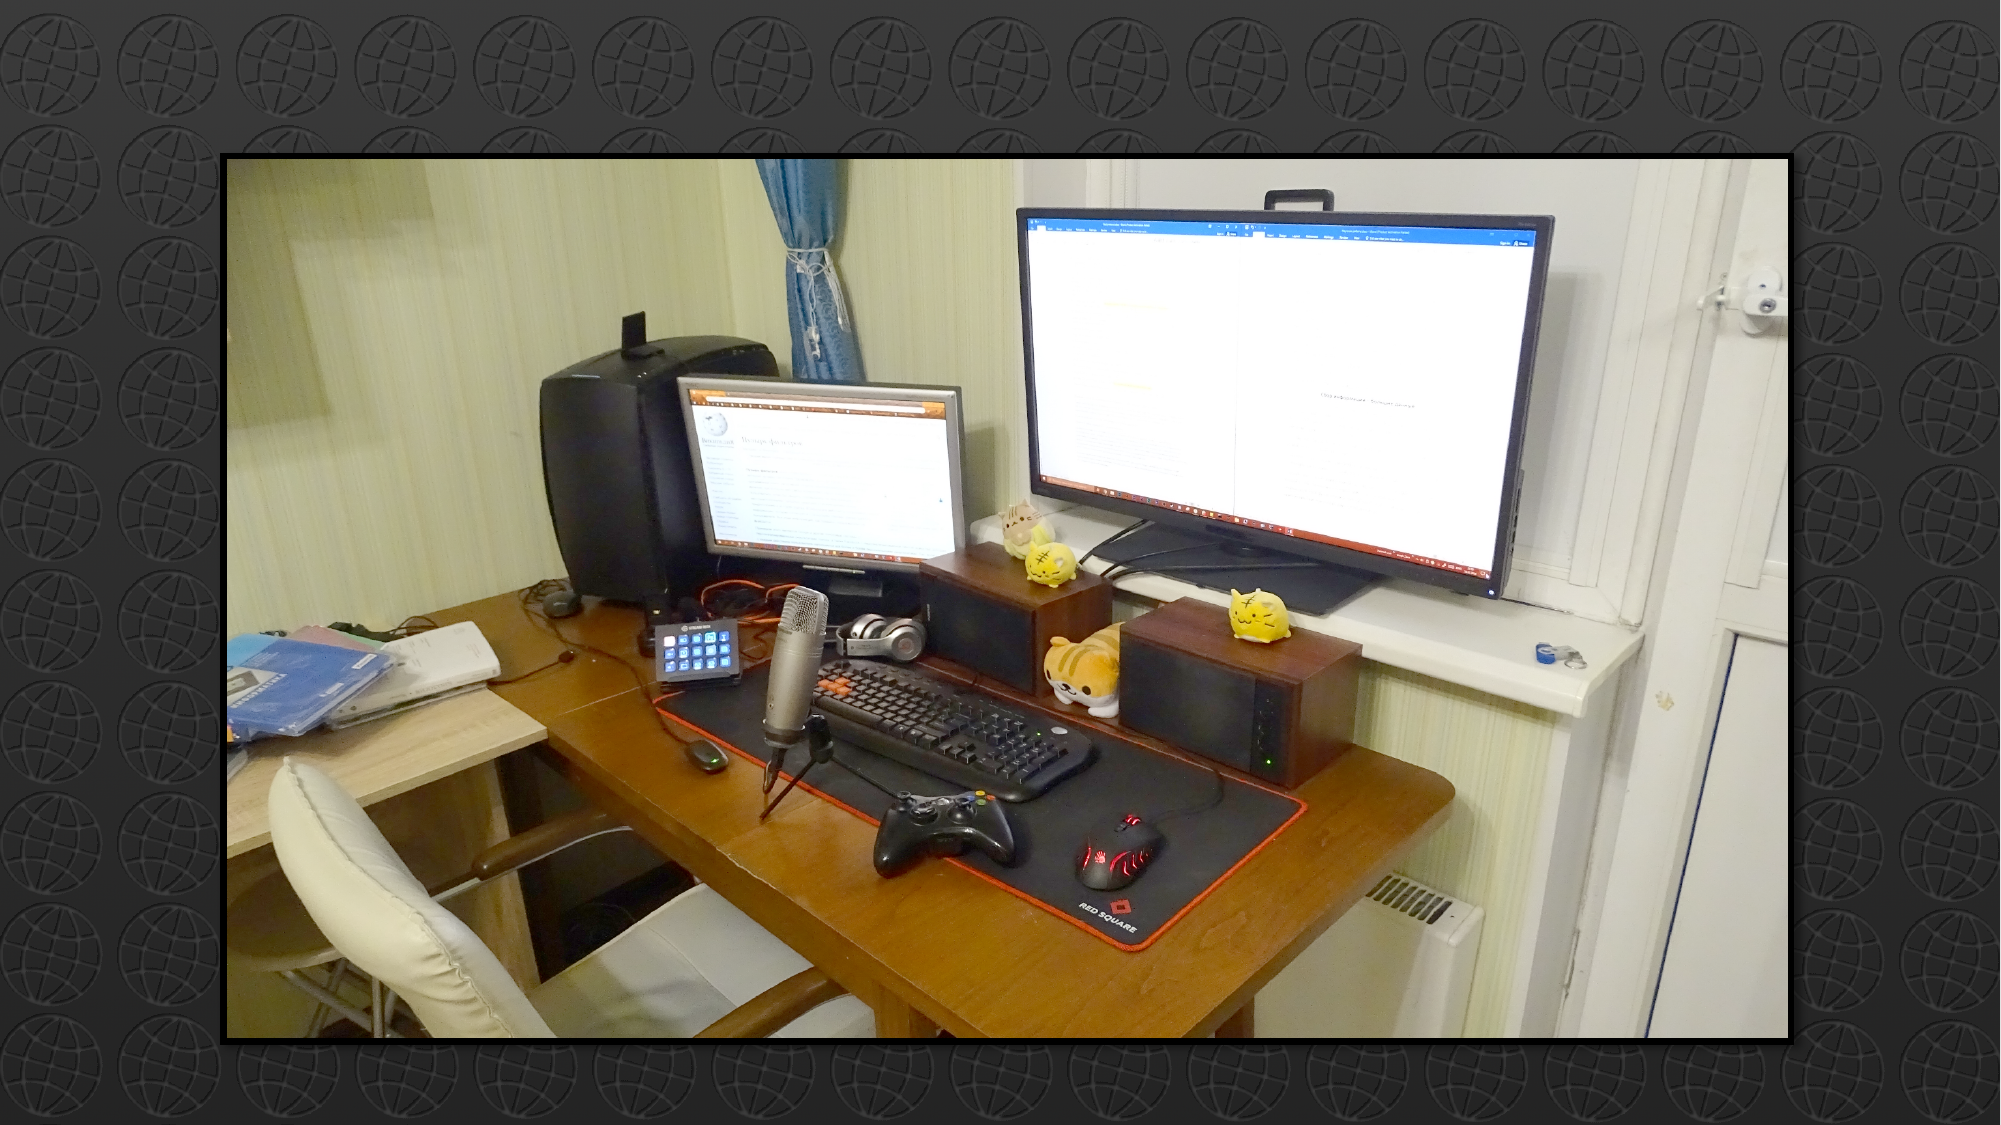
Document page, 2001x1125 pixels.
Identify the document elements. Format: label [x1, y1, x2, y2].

picture [0, 0, 2001, 1125]
list [226, 158, 1788, 1039]
